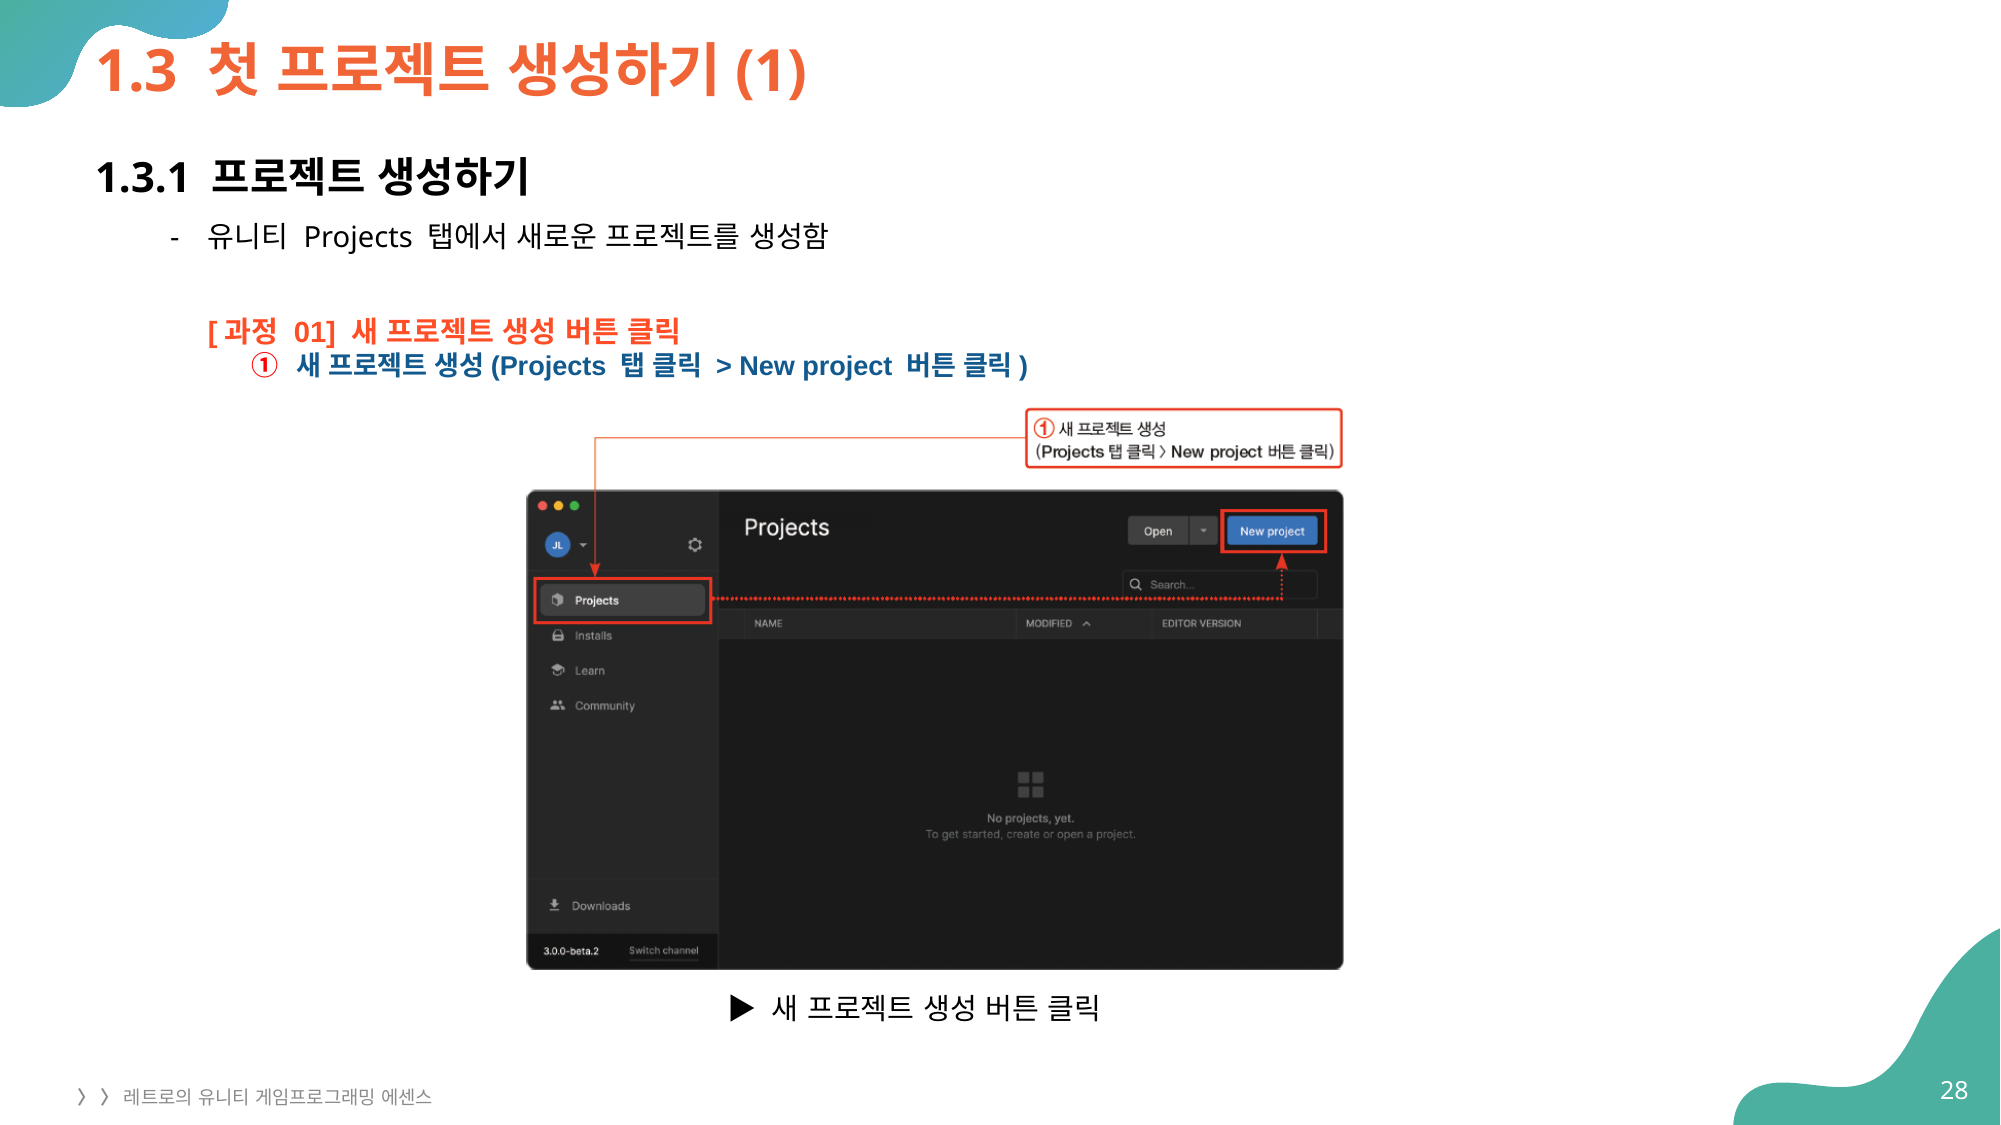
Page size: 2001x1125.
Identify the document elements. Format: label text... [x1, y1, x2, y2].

text_box ▶ 새 프로젝트 생성 버튼 클릭 [597, 983, 1232, 1033]
list 1.3.1 프로젝트 생성하기 유니티 Projects 탭에서 새로운 프로젝트를 생성함 [79, 133, 1931, 493]
title 1.3 첫 프로젝트 생성하기(1) [79, 17, 1931, 128]
footer 〉 〉 레트로의 유니티 게임프로그래밍 에센스 [63, 1085, 738, 1109]
text_box [과정 01] 새 프로젝트 생성 버튼 클릭 새 프로젝트 생성(Projects 탭 클릭 > New project 버튼 클릭) [193, 306, 1087, 389]
slide_number 28 [1917, 1061, 1984, 1122]
picture [518, 398, 1354, 976]
